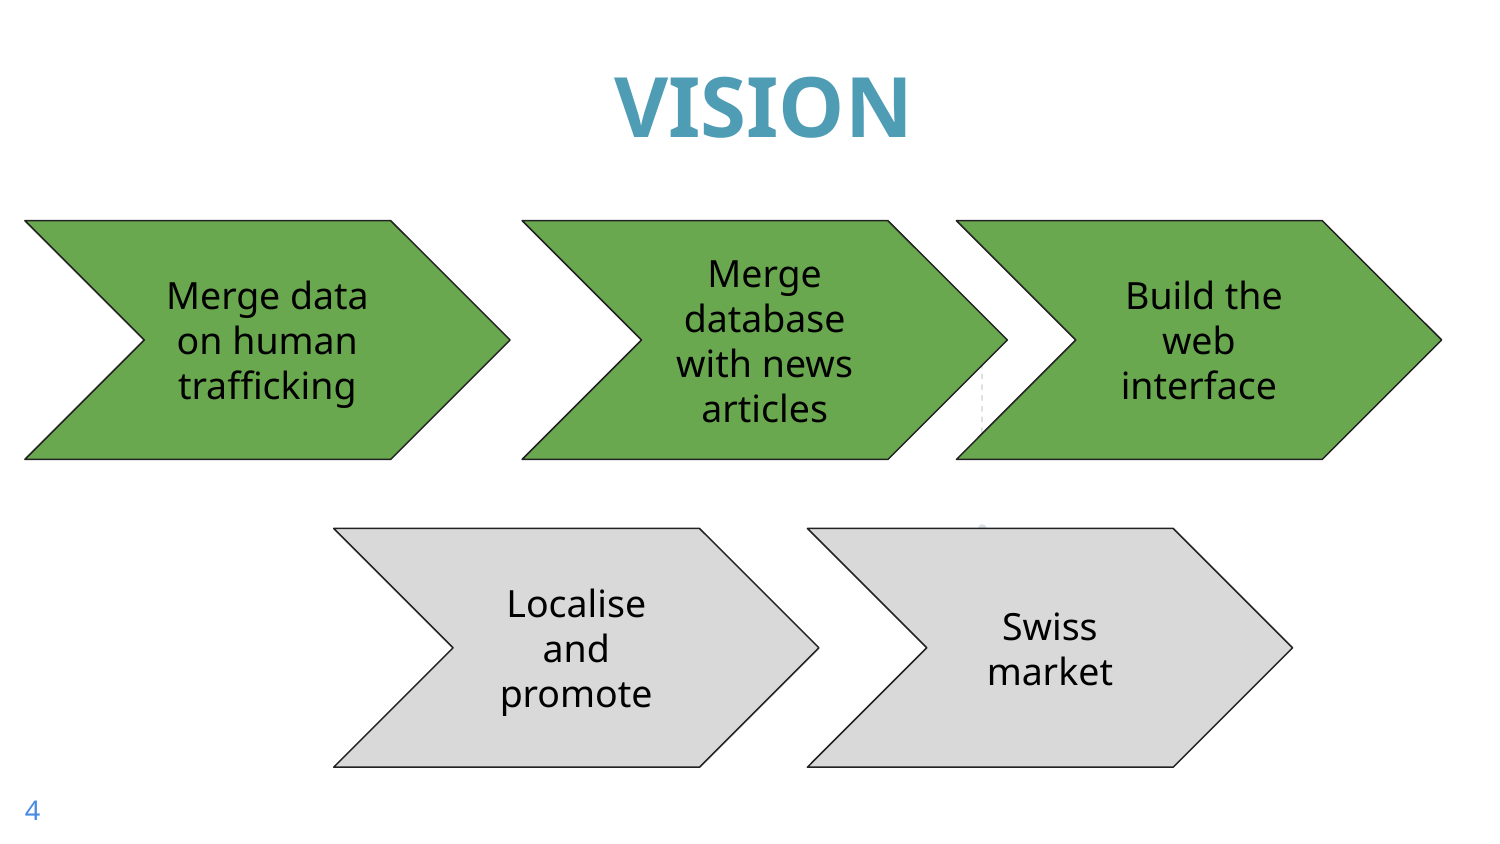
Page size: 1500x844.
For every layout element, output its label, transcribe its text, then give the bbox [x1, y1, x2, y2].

text_box Merge data on human trafficking [24, 220, 511, 460]
slide_number 4 [24, 779, 115, 844]
text_box Localise and promote [333, 528, 819, 768]
text_box Build the web interface [956, 220, 1442, 460]
text_box Merge database with news articles [522, 220, 1008, 460]
text_box Swiss market [807, 528, 1293, 768]
title VISION [102, 33, 1425, 175]
